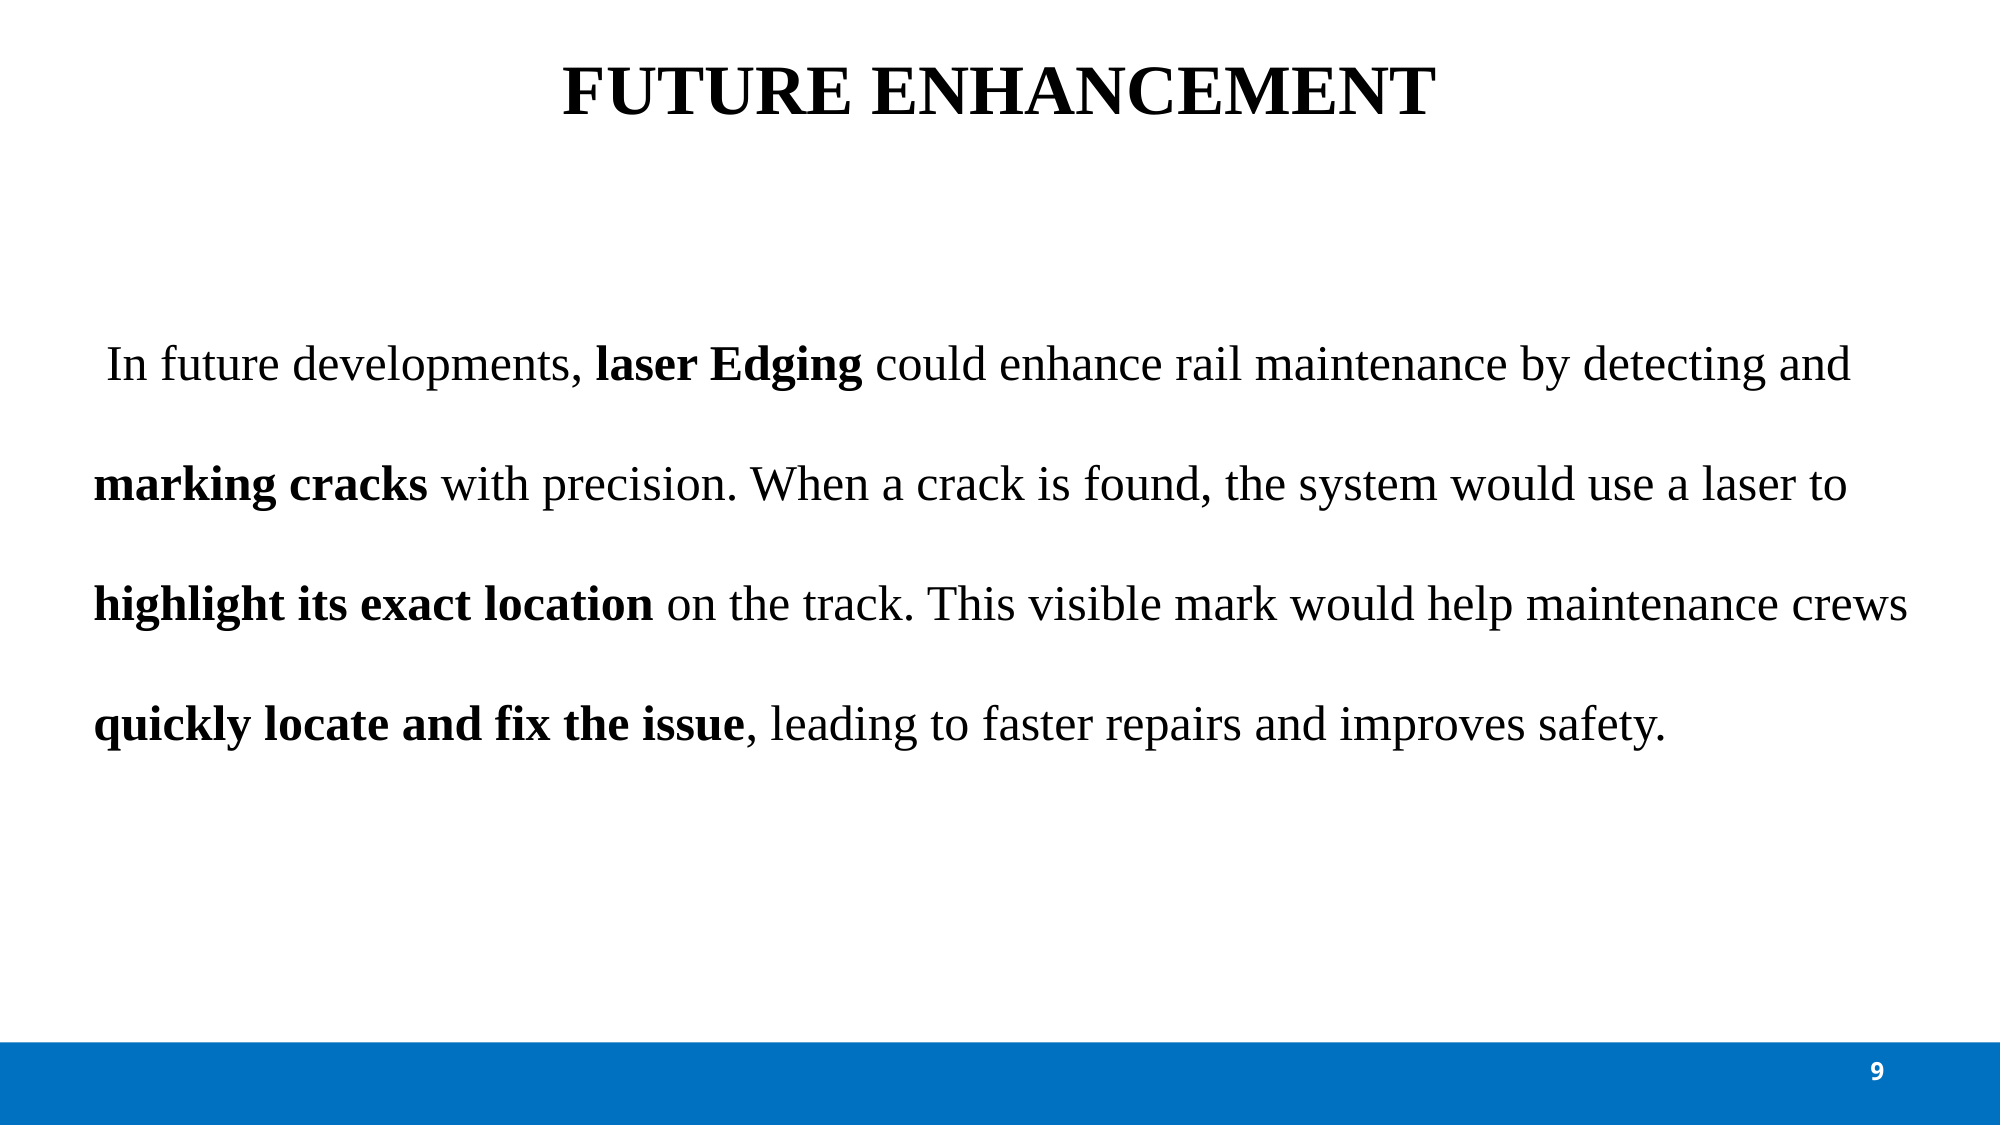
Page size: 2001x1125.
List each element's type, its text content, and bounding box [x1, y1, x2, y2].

slide_number 9 [1433, 1042, 1900, 1103]
title FUTURE ENHANCEMENT [99, 0, 1901, 180]
text_box In future developments, laser Edging could enhance rail maintenance by detecting and marking cracks with precision. When a crack is found, the system would use a laser to highlight its exact location on the track. This visible mark would help maintenance crews quickly locate and fix the issue, leading to faster repairs and improves safety. [78, 262, 2000, 762]
text_box [0, 1042, 2000, 1125]
